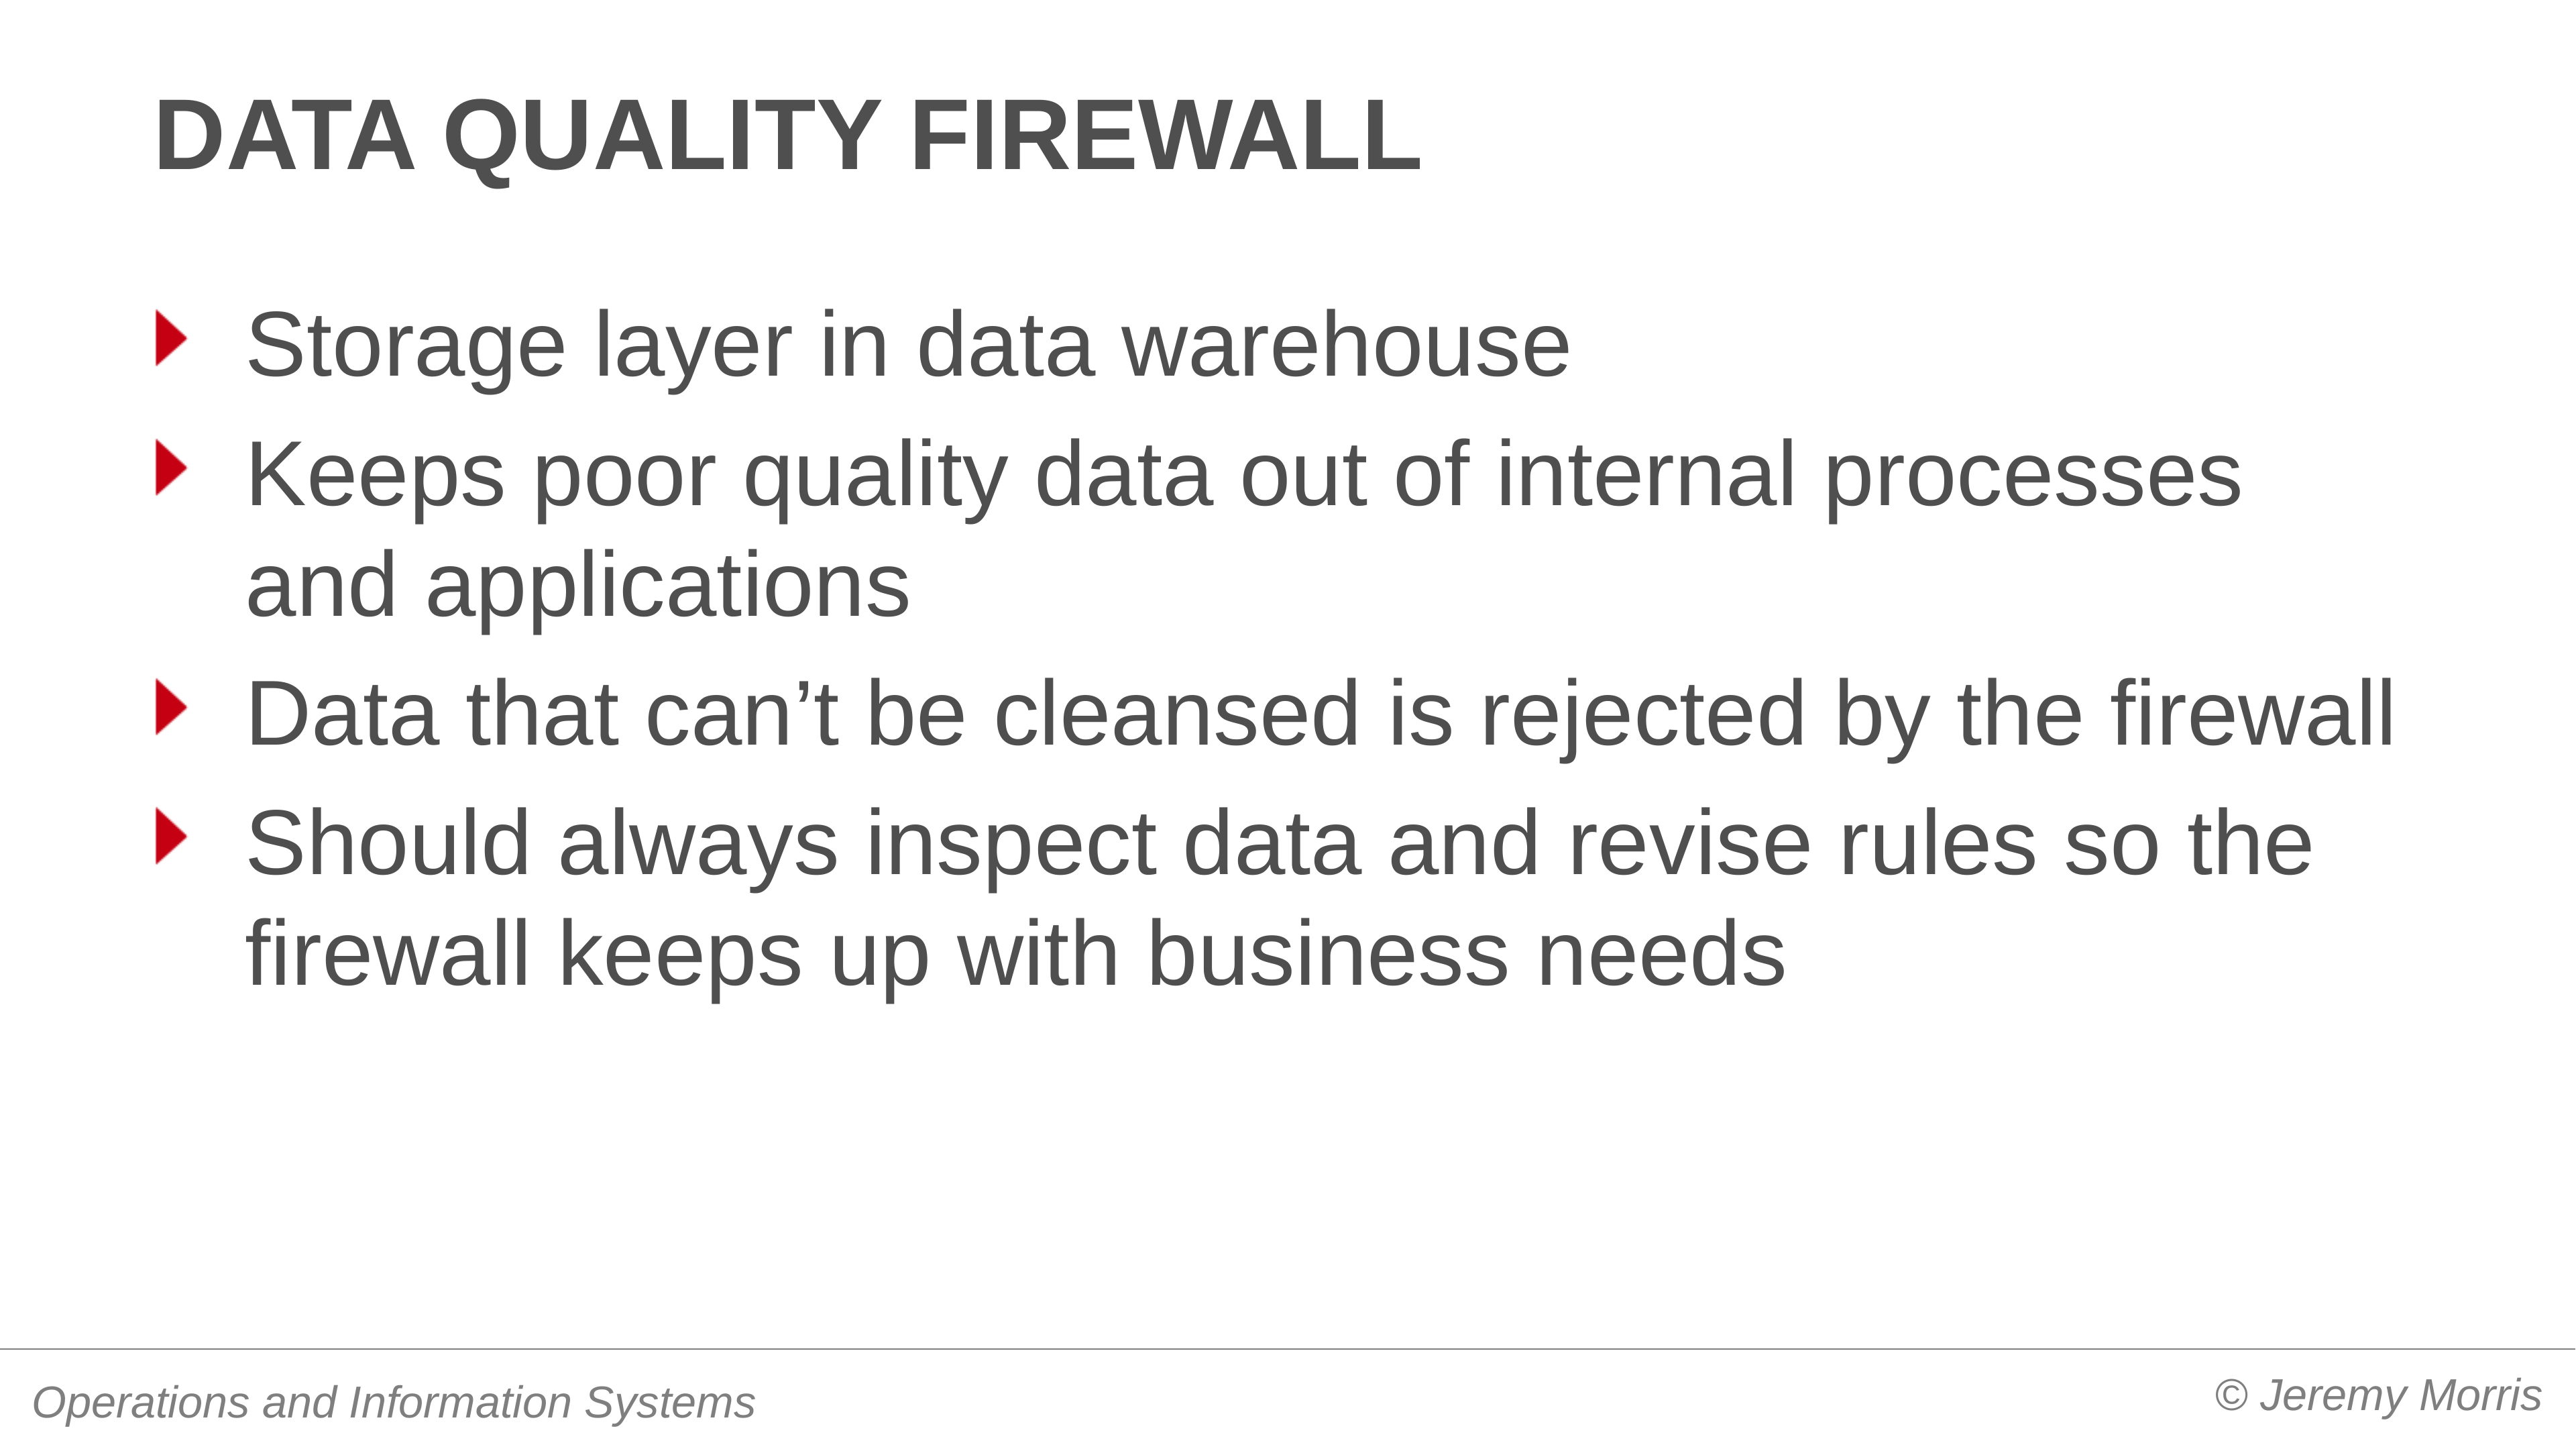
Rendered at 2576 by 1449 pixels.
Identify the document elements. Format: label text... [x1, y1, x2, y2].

picture [153, 307, 190, 372]
list Storage layer in data warehouse Keeps poor quality data out of internal processes and applications Data that can’t be cleansed is rejected by the firewall Should always inspect data and revise rules so the firewall keeps up with business needs [128, 271, 2447, 1243]
title Data quality firewall [128, 52, 2447, 202]
picture [153, 676, 190, 741]
picture [153, 436, 190, 501]
picture [153, 804, 190, 870]
